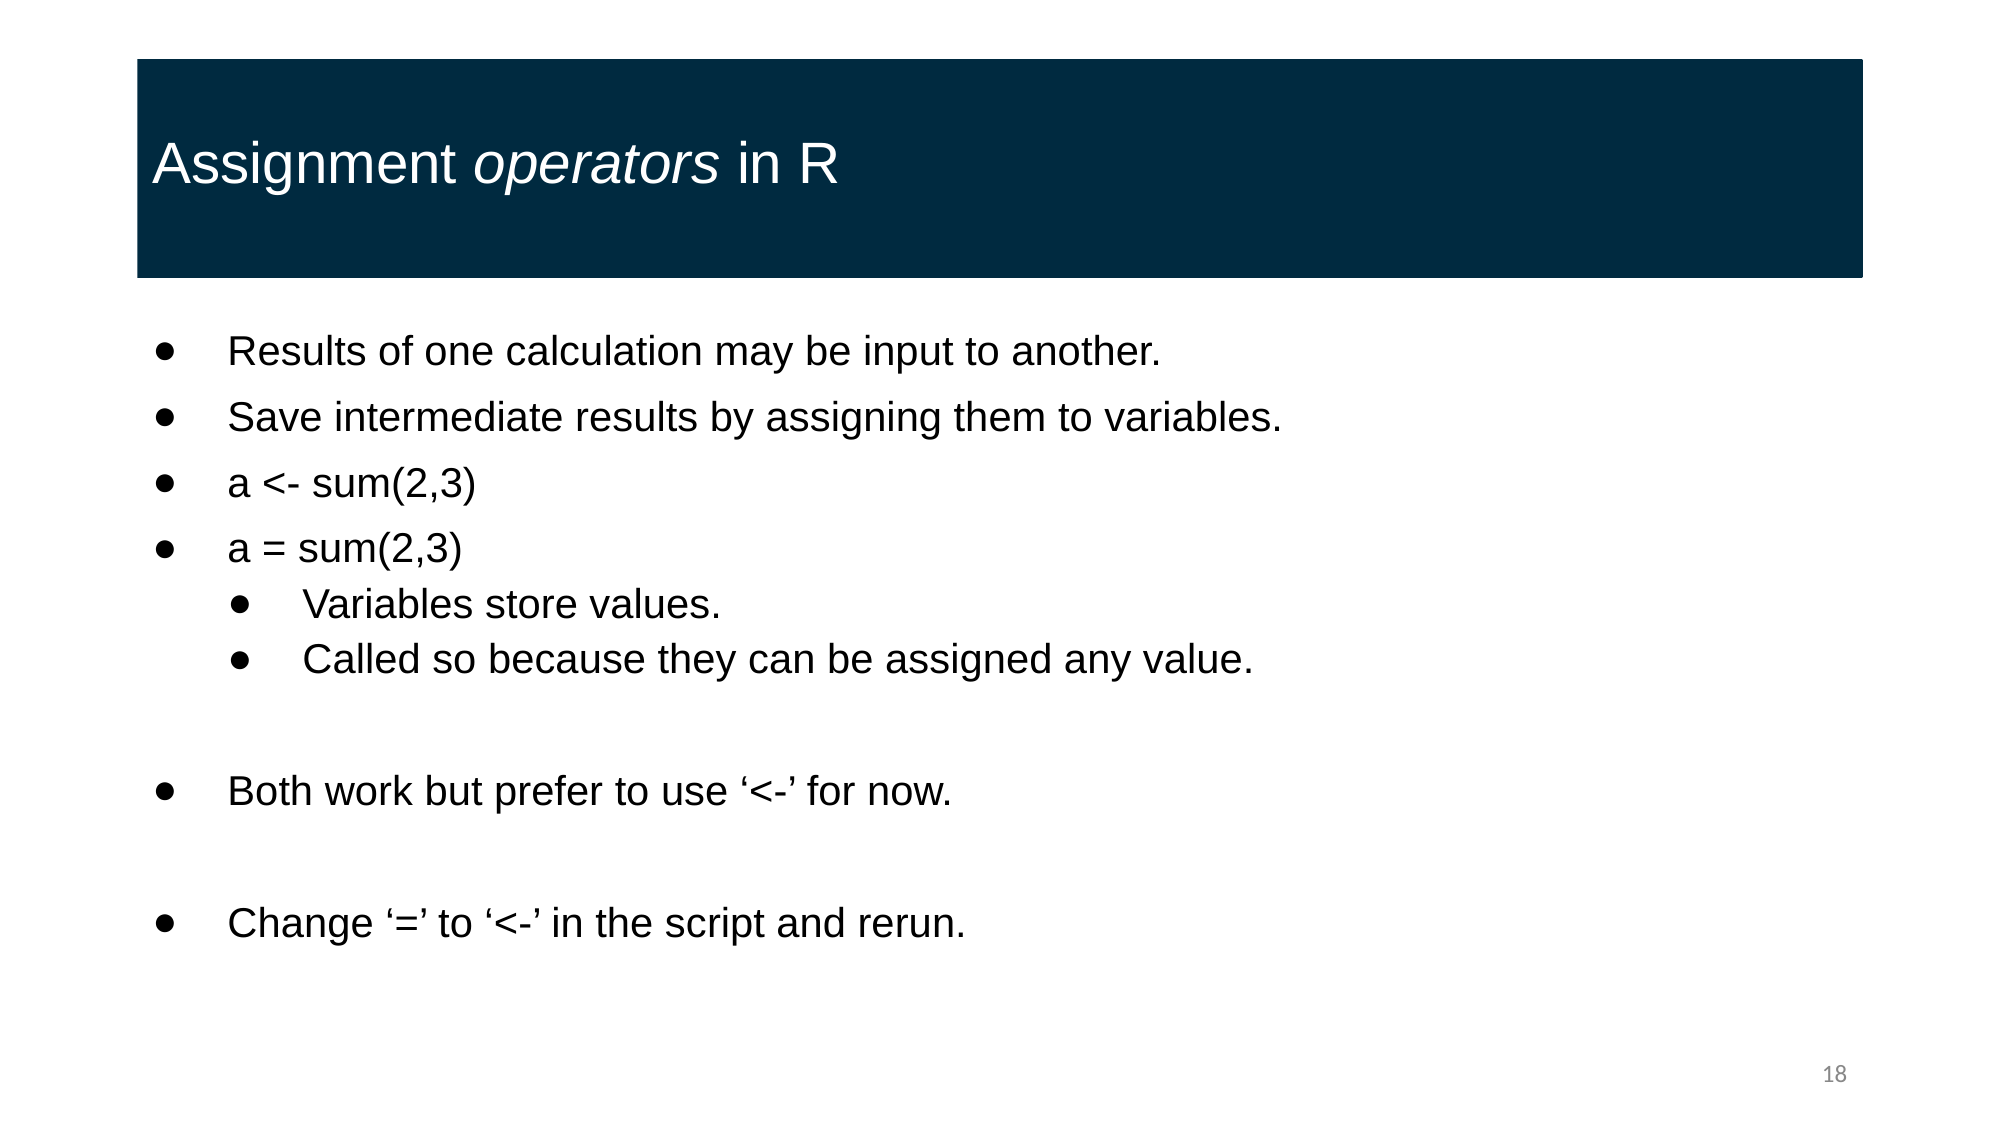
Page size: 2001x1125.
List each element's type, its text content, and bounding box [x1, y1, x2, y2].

slide_number ‹#› [1412, 1042, 1863, 1103]
list Results of one calculation may be input to another. Save intermediate results by assigning them to variables. a <- sum(2,3) a = sum(2,3) Variables store values. Called so because they can be assigned any value. Both work but prefer to use ‘<-’ for now. Change ‘=’ to ‘<-’ in the script and rerun. [137, 299, 1863, 1014]
title Assignment operators in R [137, 59, 1863, 278]
